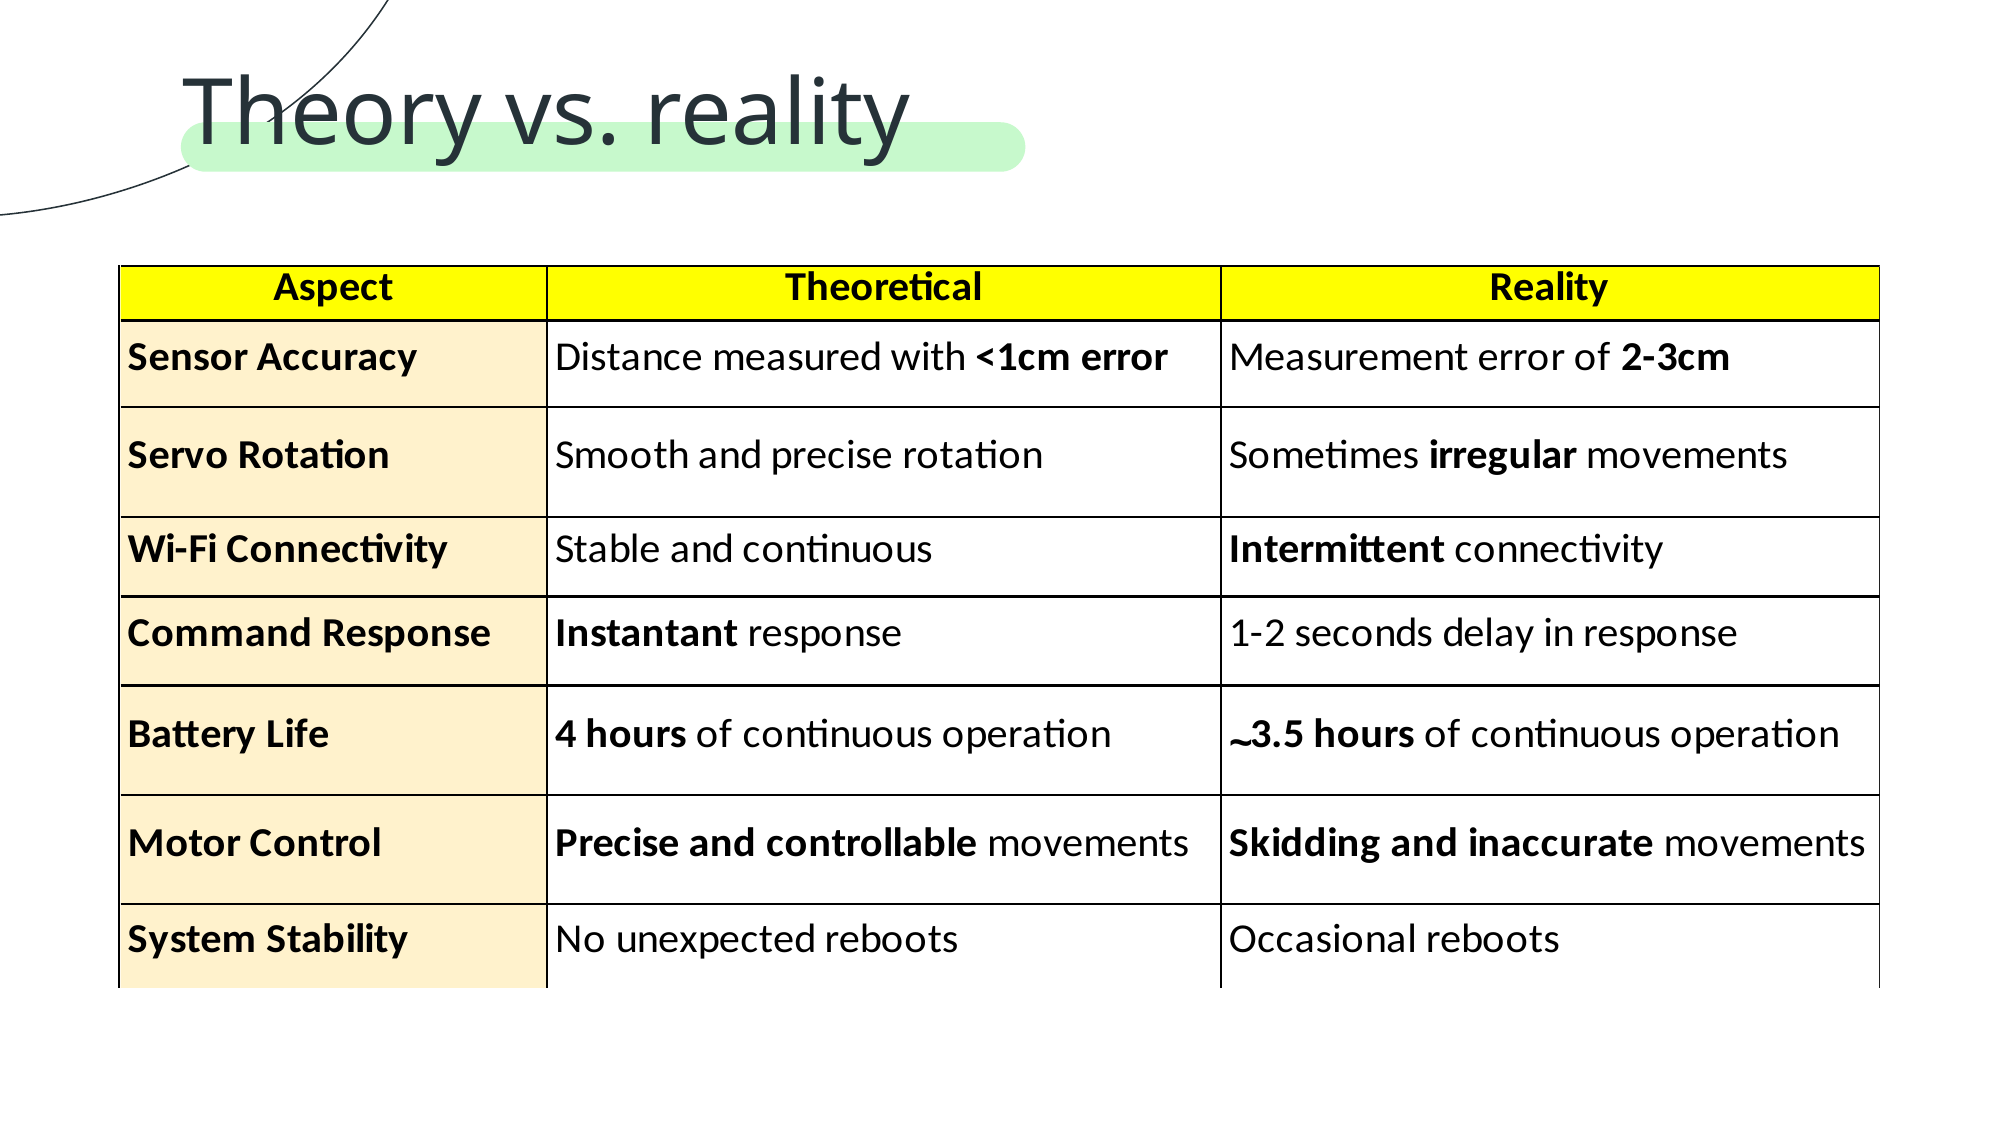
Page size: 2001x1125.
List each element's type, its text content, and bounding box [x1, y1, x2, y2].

picture [117, 264, 1882, 991]
text_box [180, 142, 1026, 172]
text_box Theory vs. reality [162, 32, 1080, 142]
